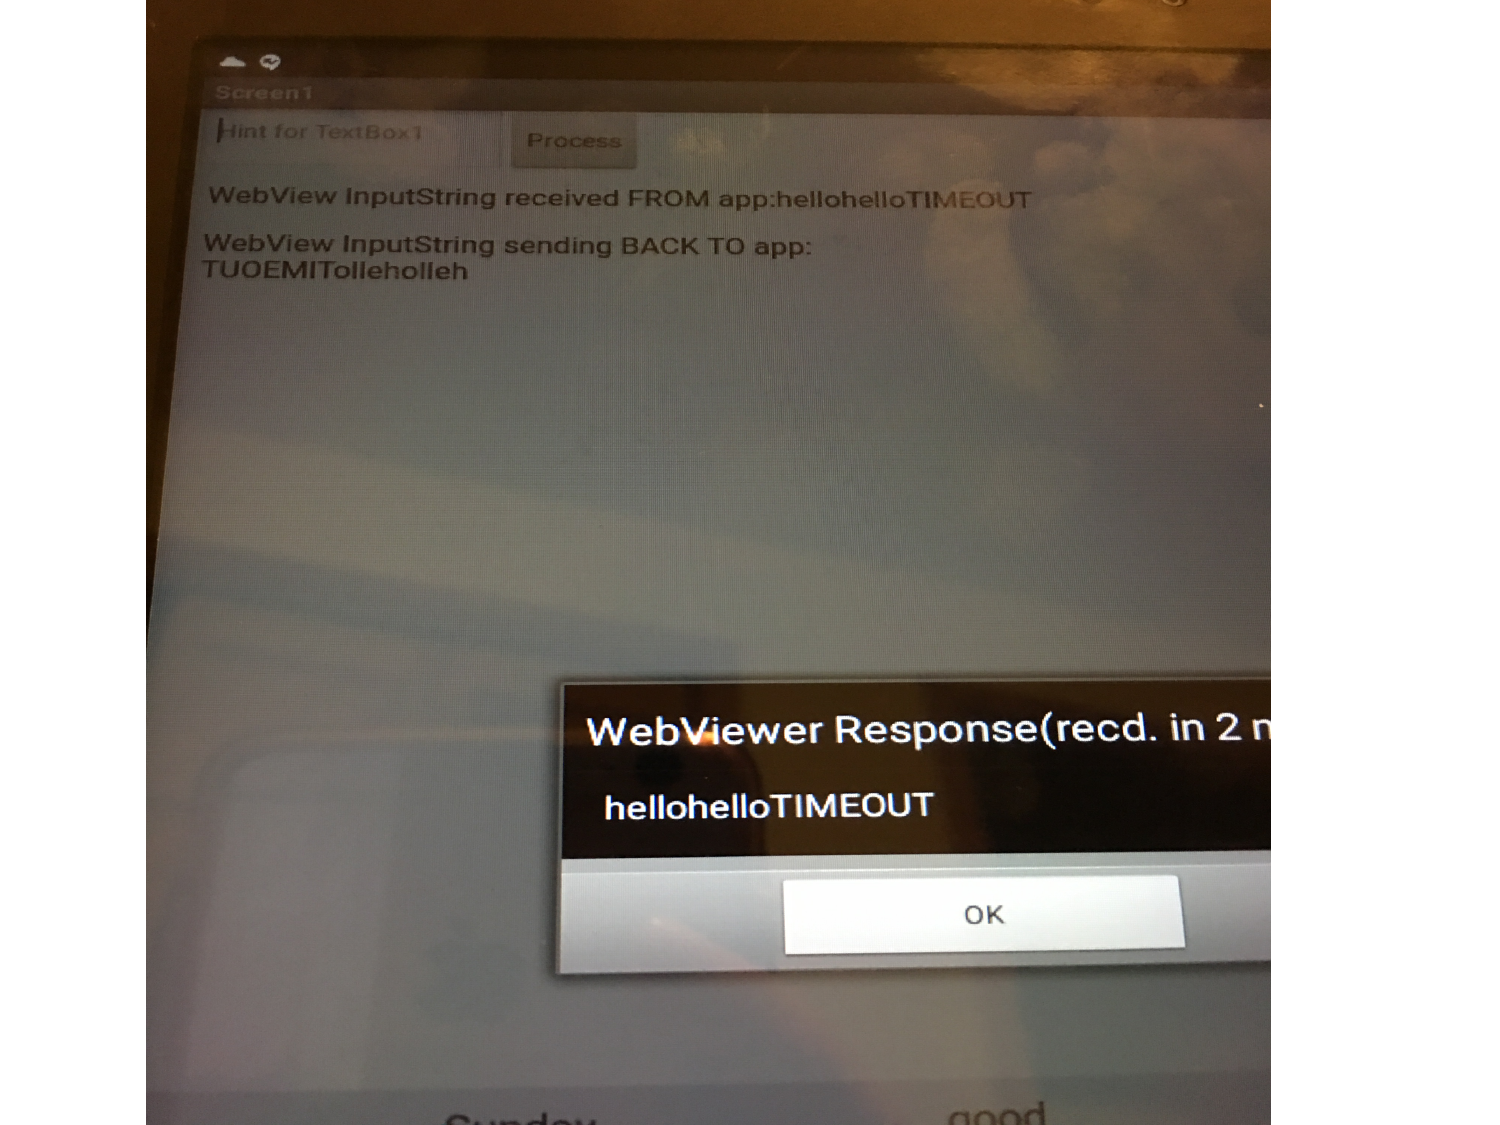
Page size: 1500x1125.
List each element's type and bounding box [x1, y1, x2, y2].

picture [129, 0, 1288, 1125]
